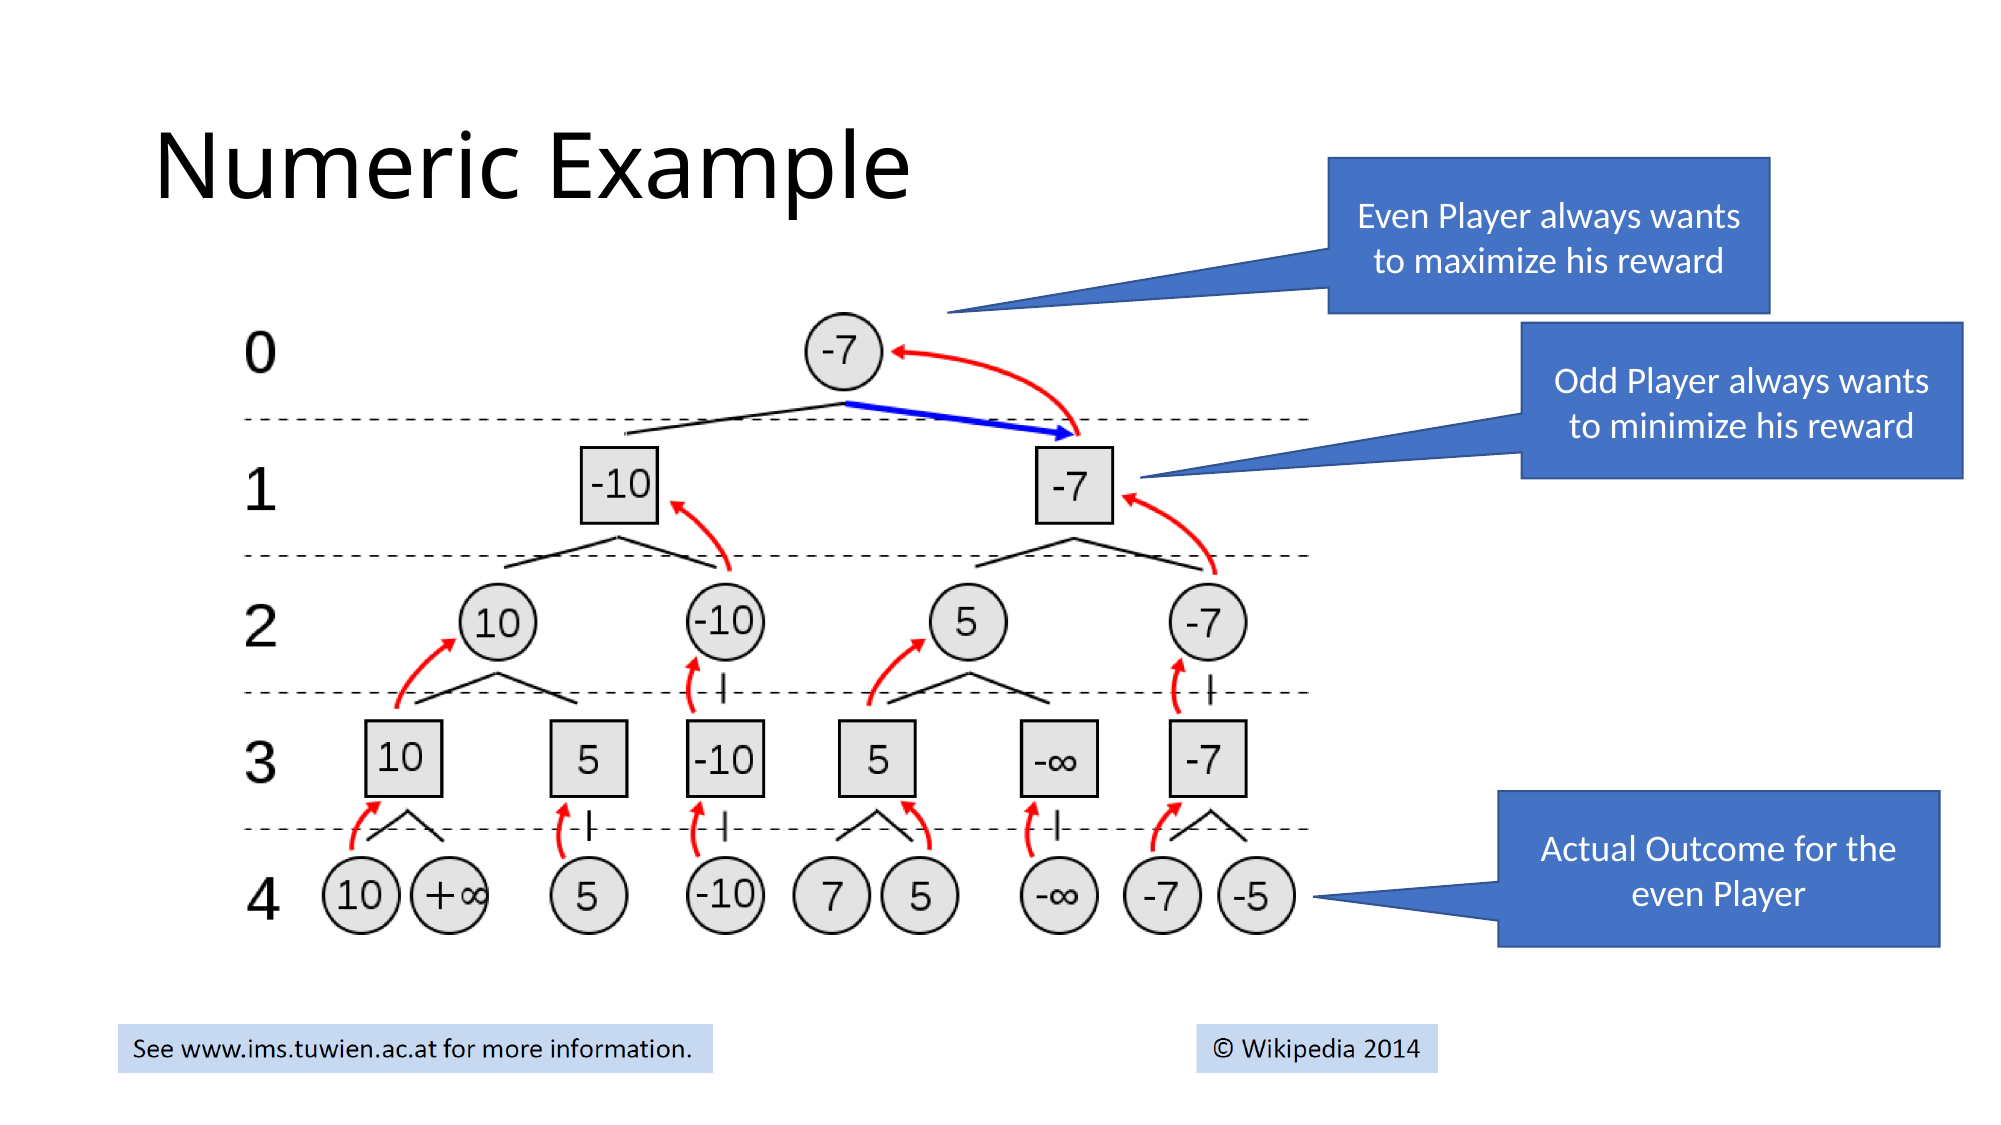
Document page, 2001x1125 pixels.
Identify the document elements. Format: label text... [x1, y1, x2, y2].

text_box Even Player always wants to maximize his reward [1327, 156, 1771, 315]
title Numeric Example [137, 59, 1863, 278]
picture [114, 232, 1457, 1081]
text_box Odd Player always wants to minimize his reward [1457, 321, 1964, 480]
text_box Actual Outcome for the even Player [1457, 790, 1941, 948]
